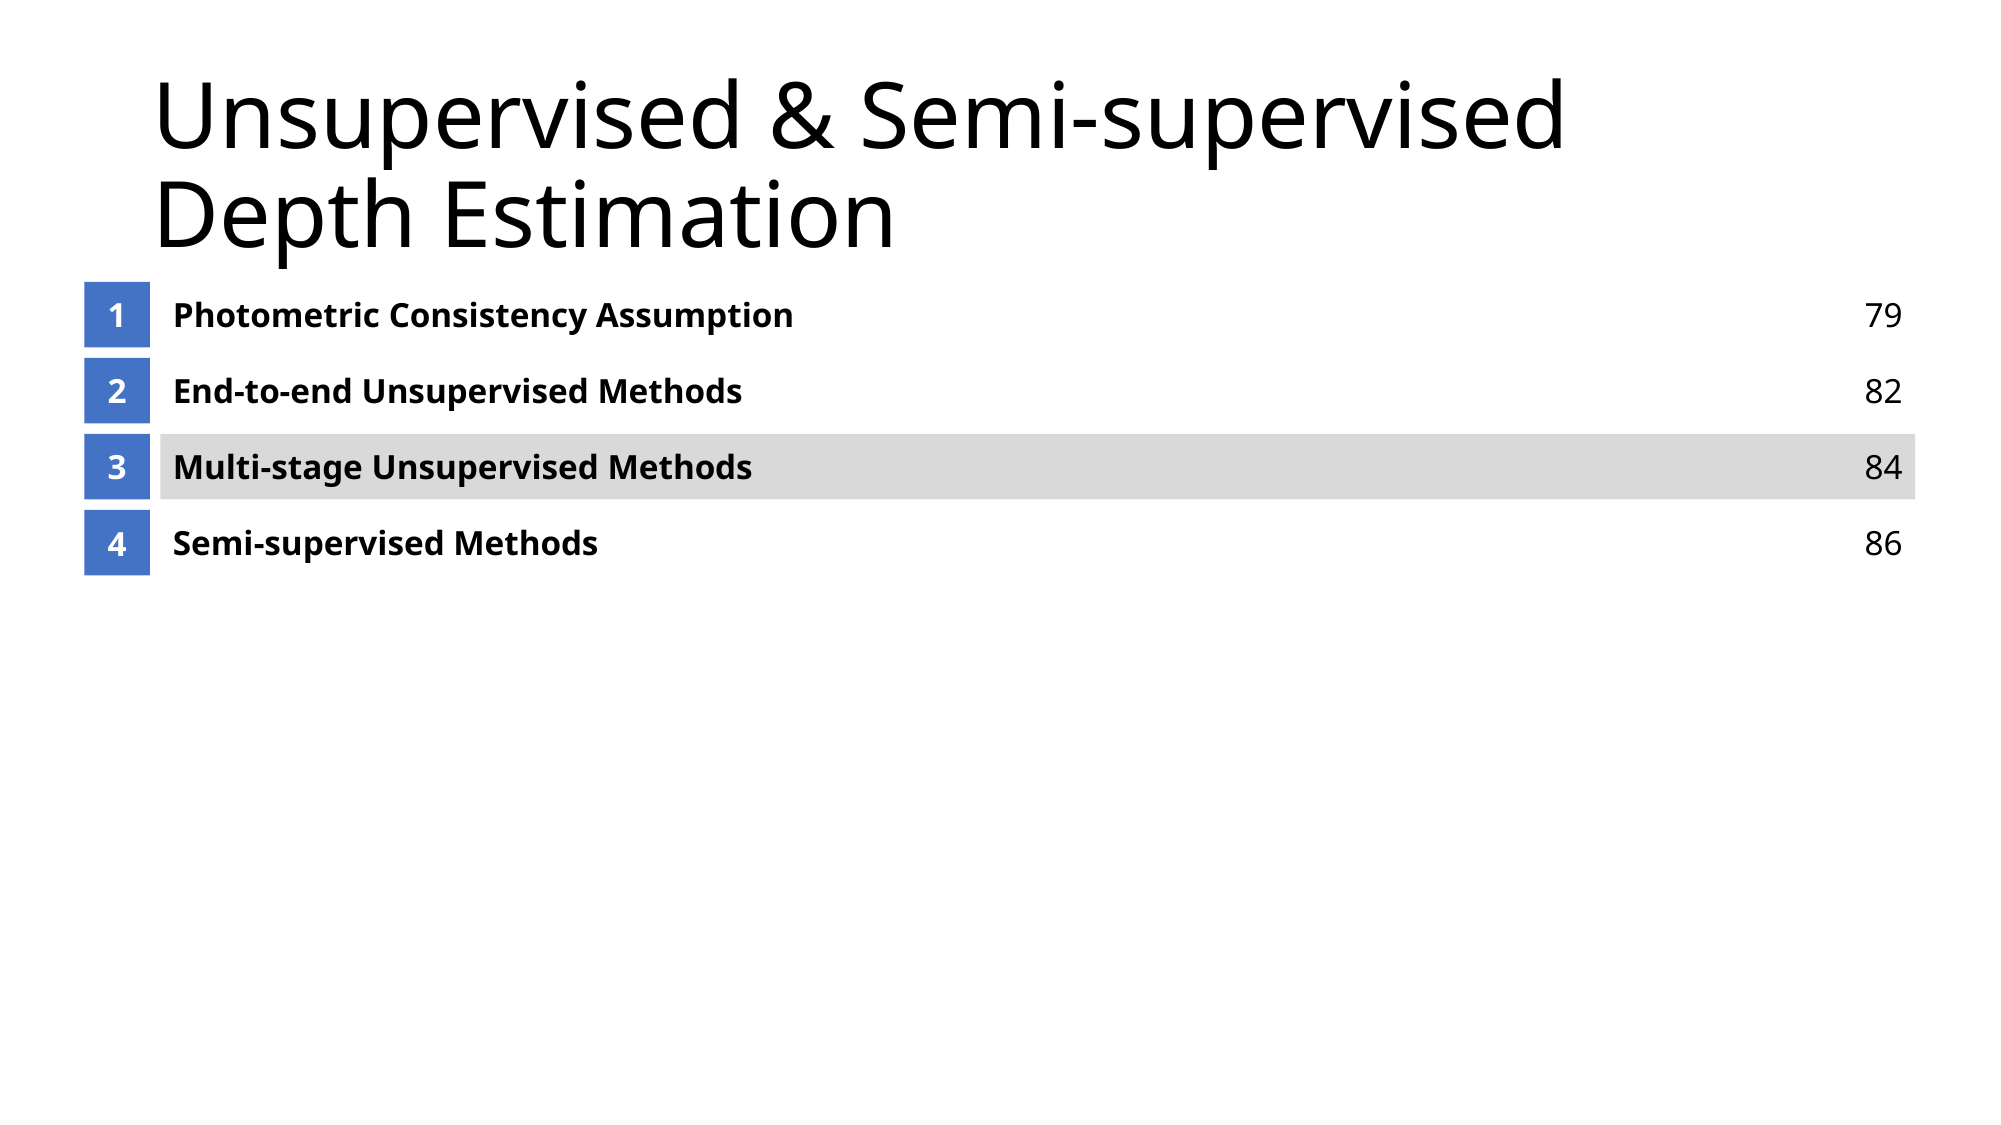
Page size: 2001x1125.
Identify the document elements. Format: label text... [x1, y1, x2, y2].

text_box 3 [83, 433, 151, 500]
text_box End-to-end Unsupervised Methods [159, 357, 743, 424]
text_box 84 [1884, 433, 1904, 500]
text_box [1904, 433, 1916, 500]
text_box 82 [1884, 357, 1904, 424]
text_box Photometric Consistency Assumption [159, 281, 743, 348]
text_box [743, 433, 1884, 500]
text_box 4 [83, 509, 151, 577]
text_box Semi-supervised Methods [159, 509, 743, 577]
text_box 2 [83, 357, 151, 424]
text_box 79 [1884, 281, 1904, 348]
title Unsupervised & Semi-supervised Depth Estimation [137, 59, 1863, 278]
text_box Multi-stage Unsupervised Methods [159, 433, 743, 500]
text_box 86 [1884, 509, 1904, 577]
text_box 1 [83, 281, 151, 348]
